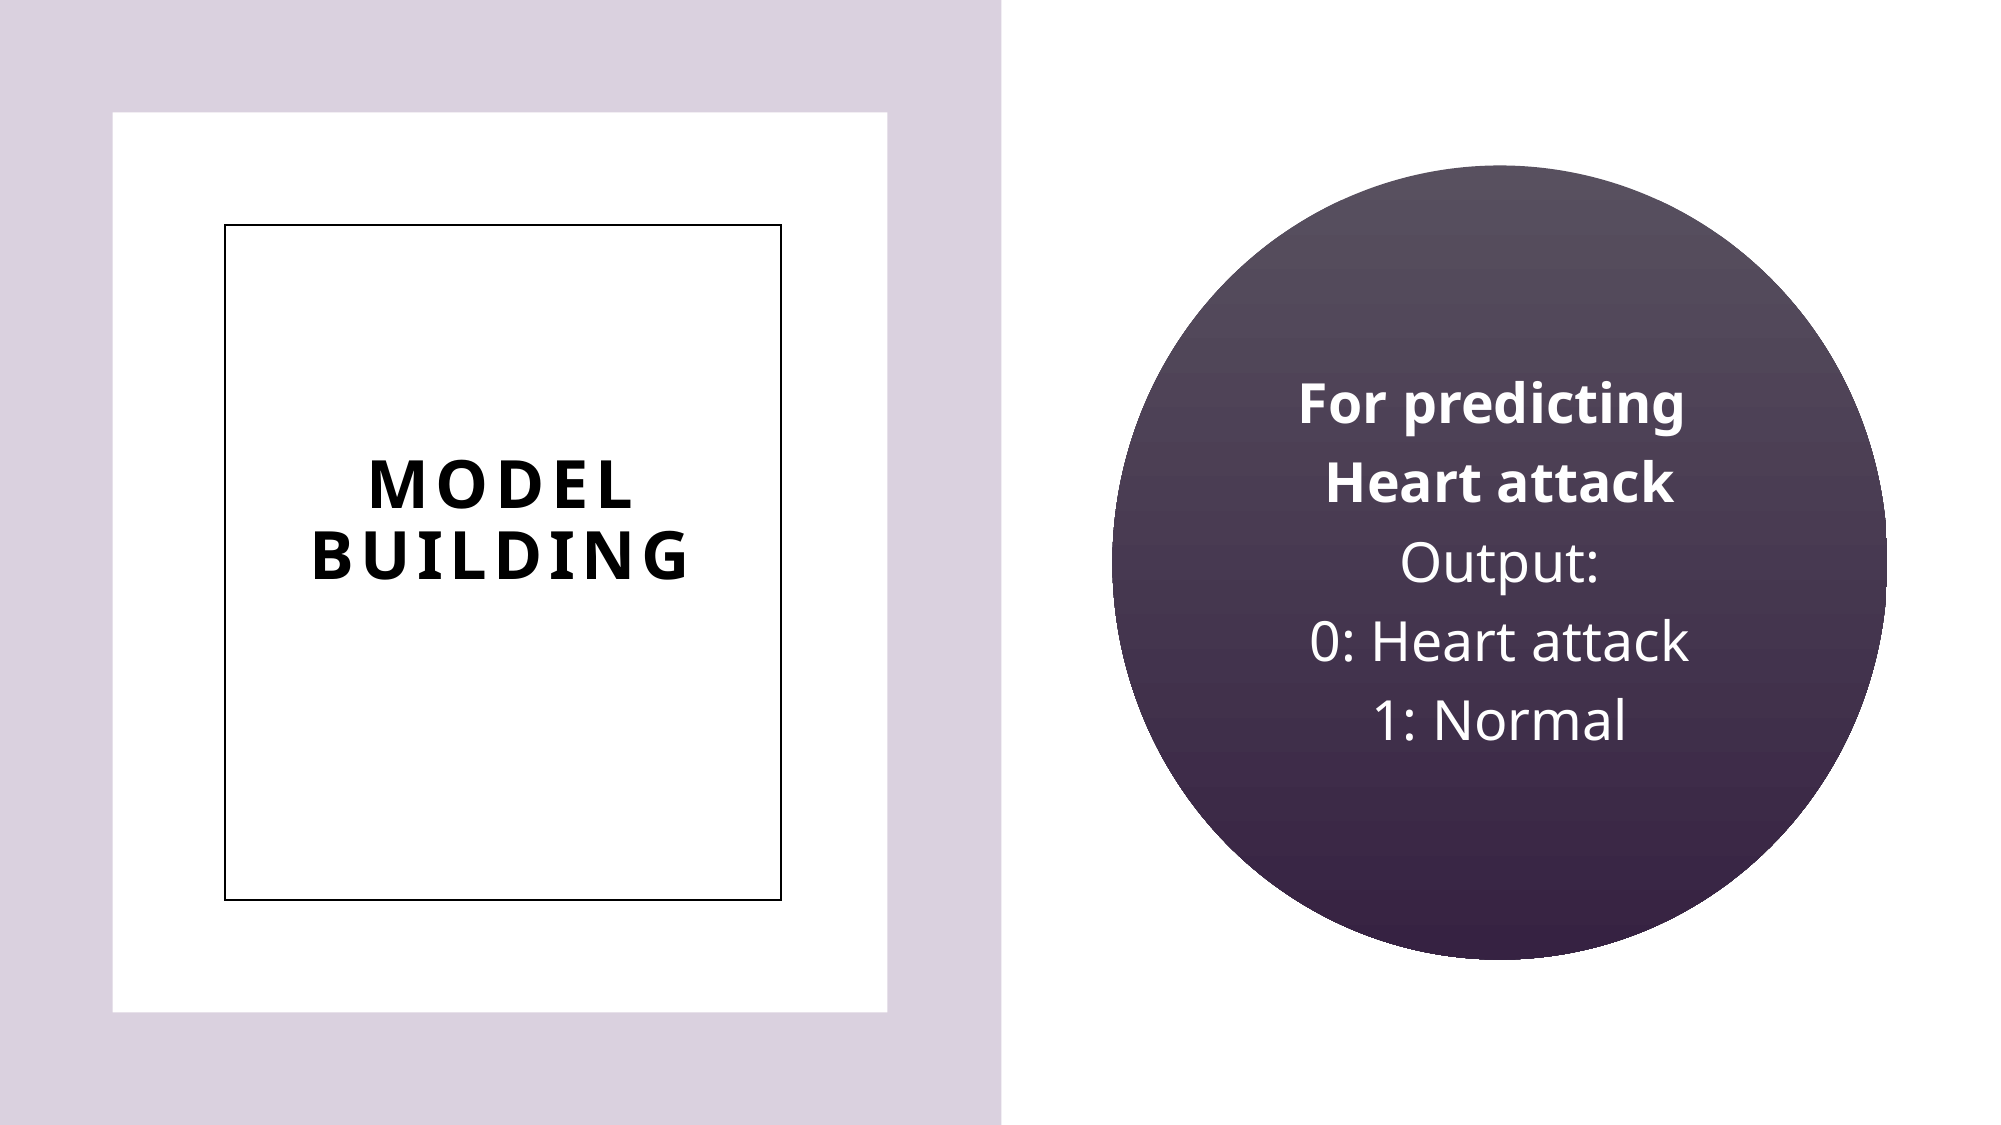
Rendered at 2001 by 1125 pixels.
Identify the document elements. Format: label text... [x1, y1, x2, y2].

text_box [0, 0, 1002, 1125]
title Model building [224, 224, 782, 901]
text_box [1112, 165, 1888, 960]
text_box [111, 111, 888, 1013]
